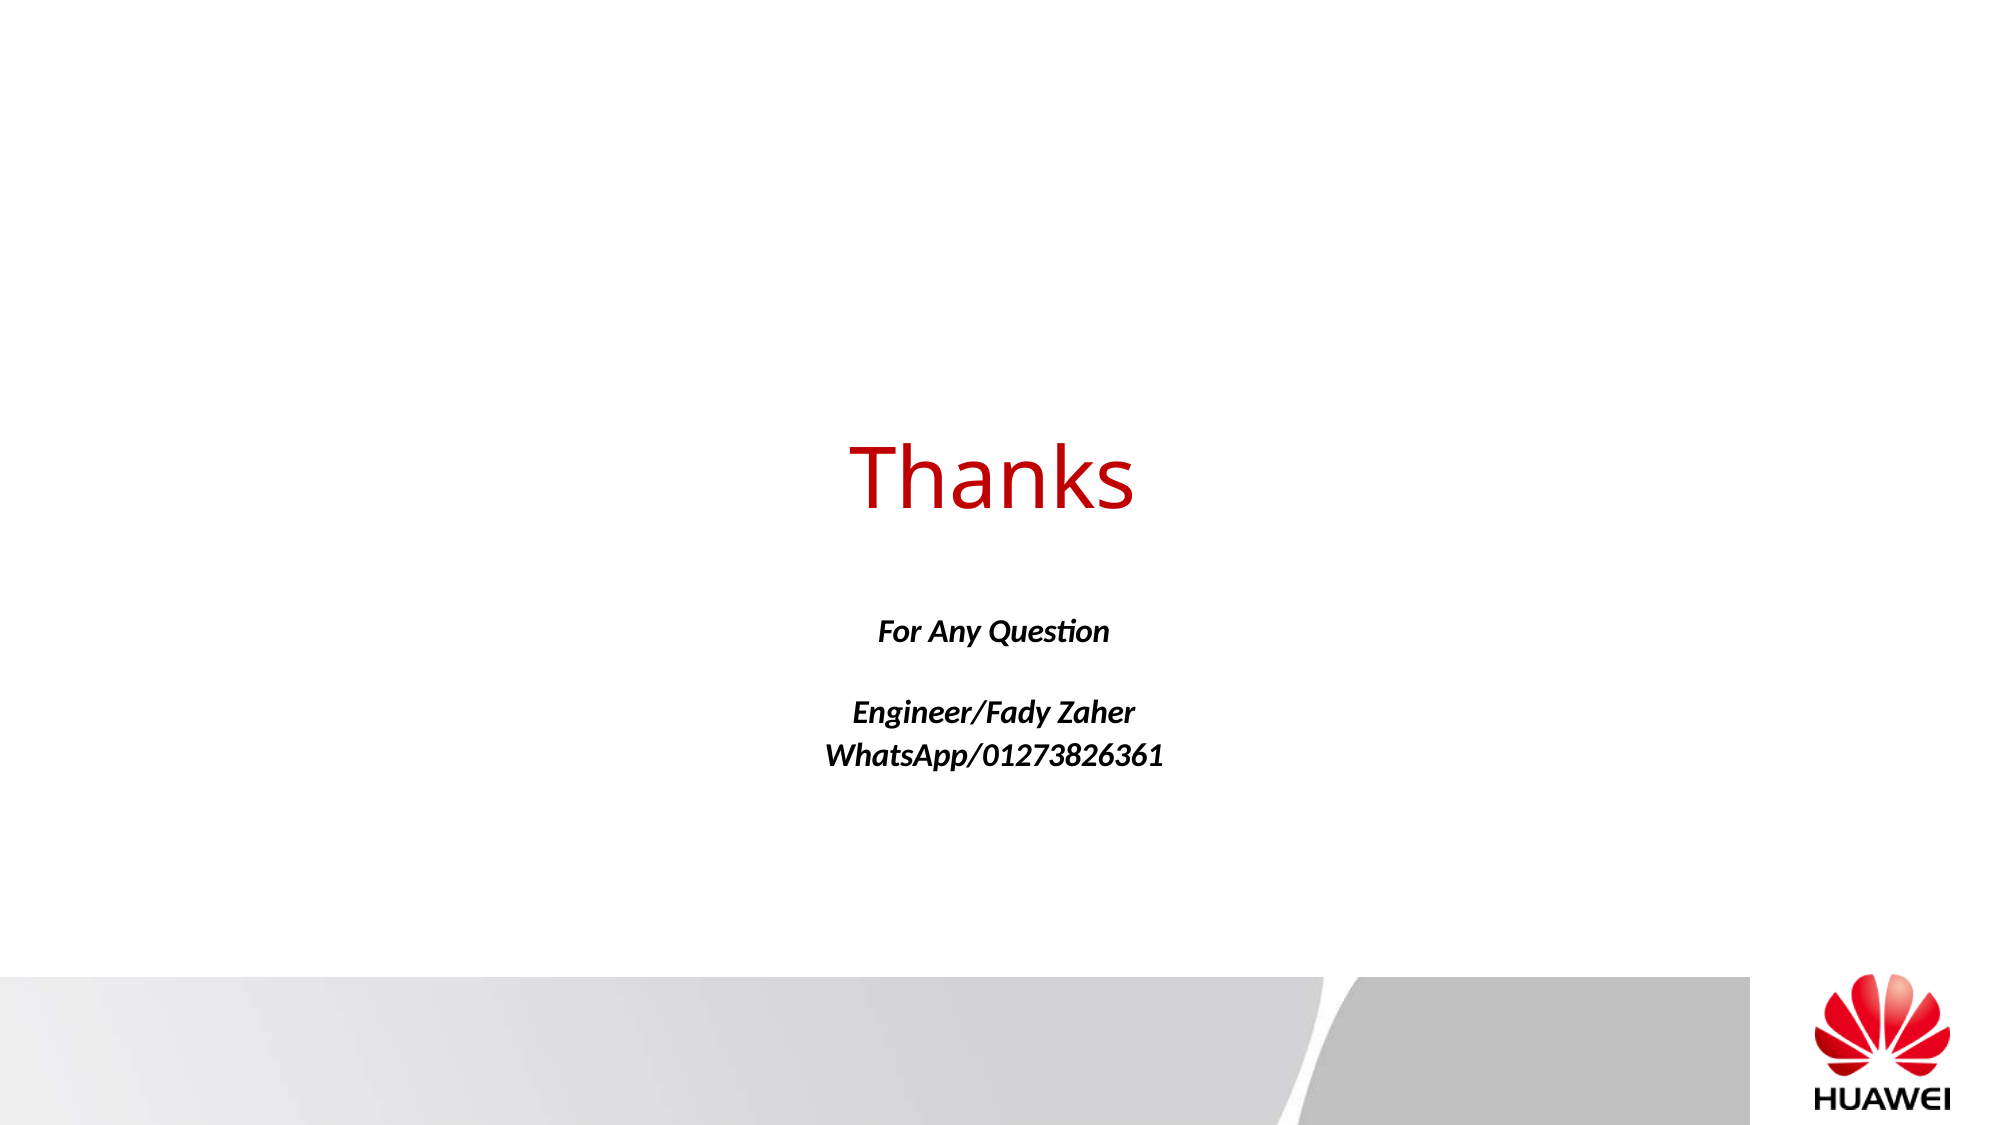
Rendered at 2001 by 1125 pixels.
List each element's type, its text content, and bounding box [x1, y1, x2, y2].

picture [0, 977, 1751, 1125]
text_box For Any Question Engineer/Fady Zaher WhatsApp/01273826361 [780, 566, 1206, 773]
title Thanks www.huawei.com [796, 391, 1190, 566]
picture [1814, 974, 1951, 1110]
